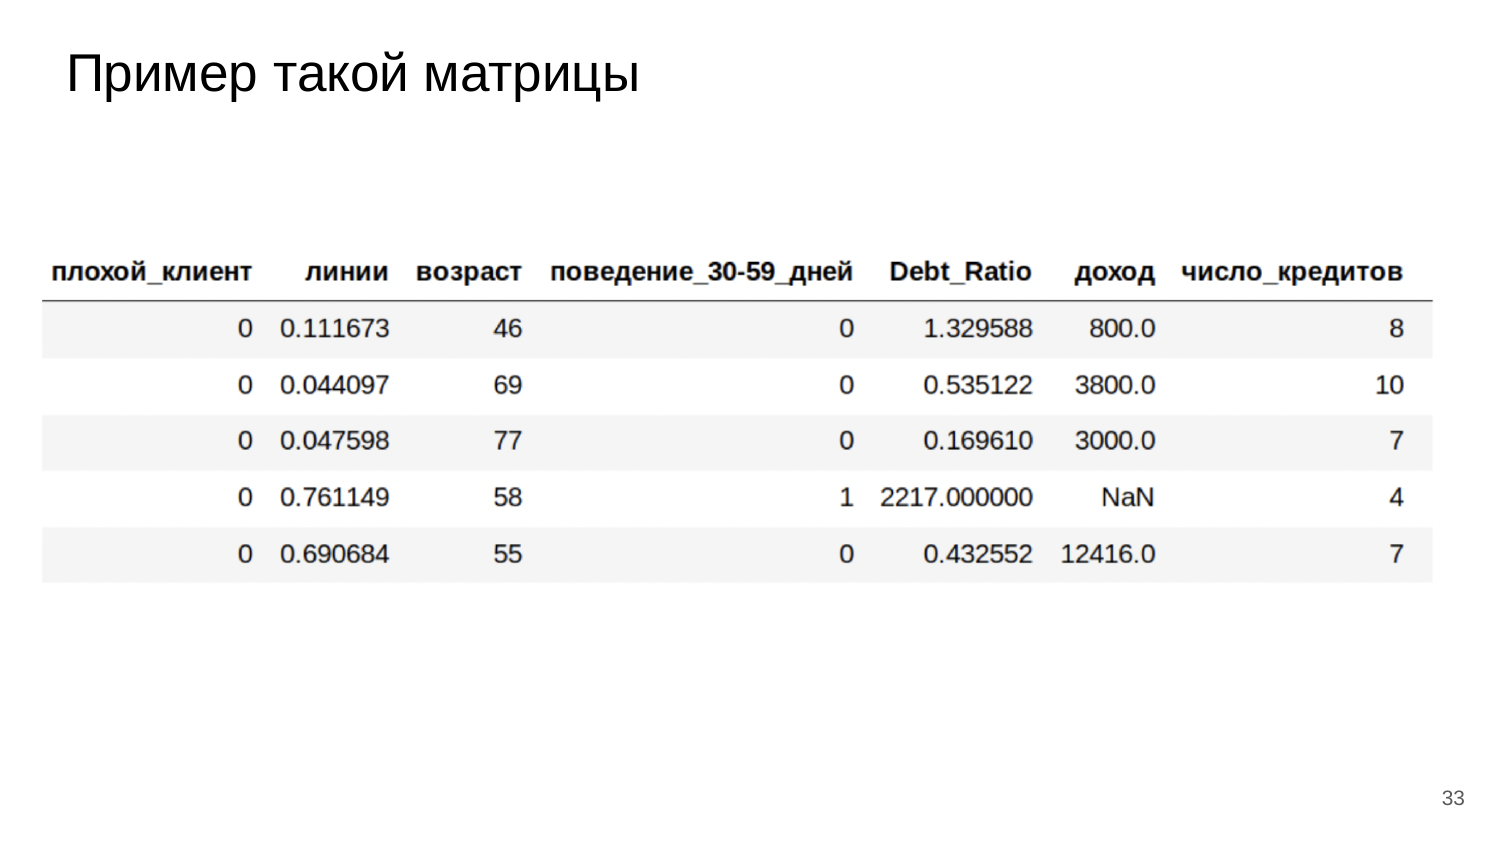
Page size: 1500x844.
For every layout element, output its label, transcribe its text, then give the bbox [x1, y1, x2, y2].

slide_number ‹#› [1389, 764, 1480, 830]
title Пример такой матрицы [51, 23, 1449, 117]
picture [37, 246, 1446, 589]
